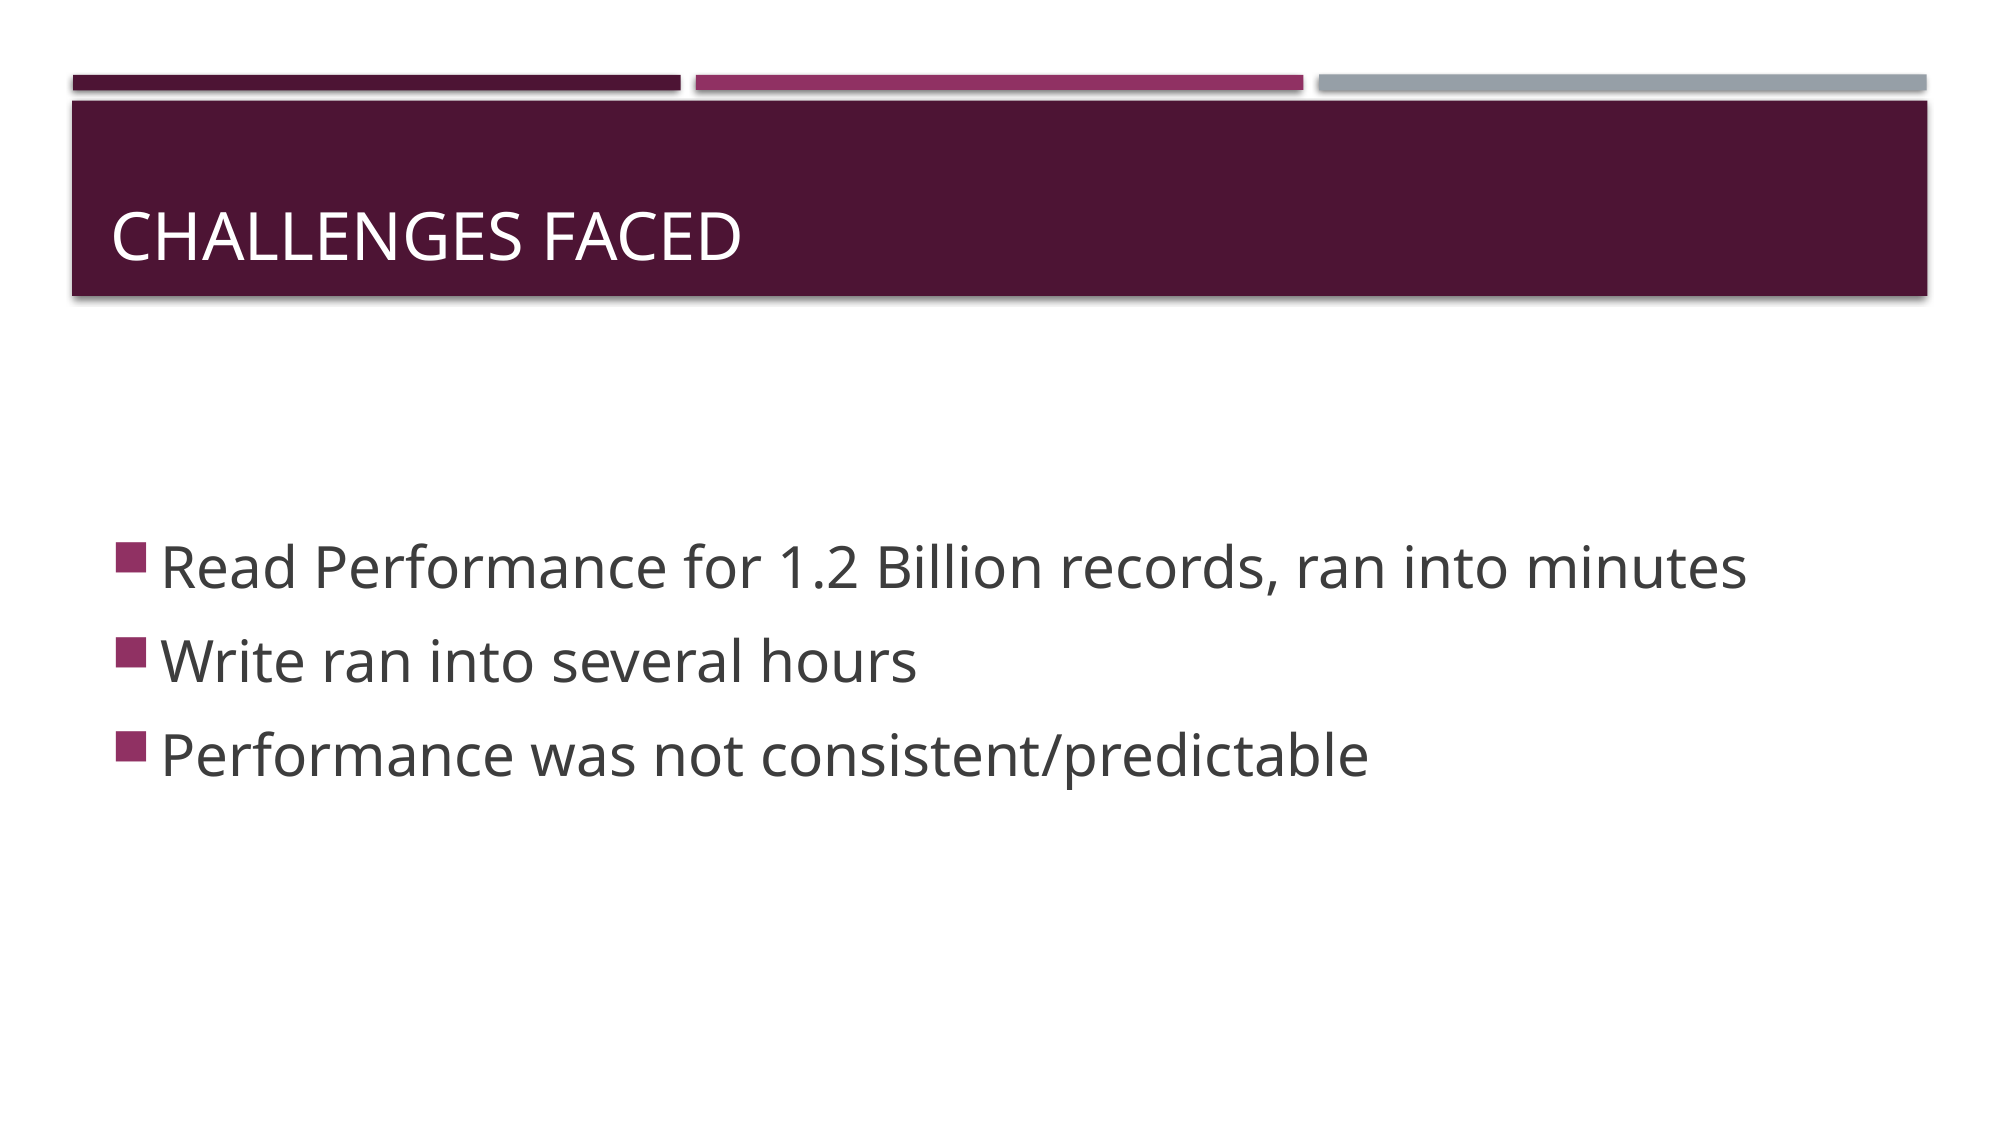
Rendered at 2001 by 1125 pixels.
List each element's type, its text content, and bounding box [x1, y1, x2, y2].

list Read Performance for 1.2 Billion records, ran into minutes Write ran into several hours Performance was not consistent/predictable [95, 357, 1905, 962]
title Challenges Faced [95, 115, 1905, 282]
